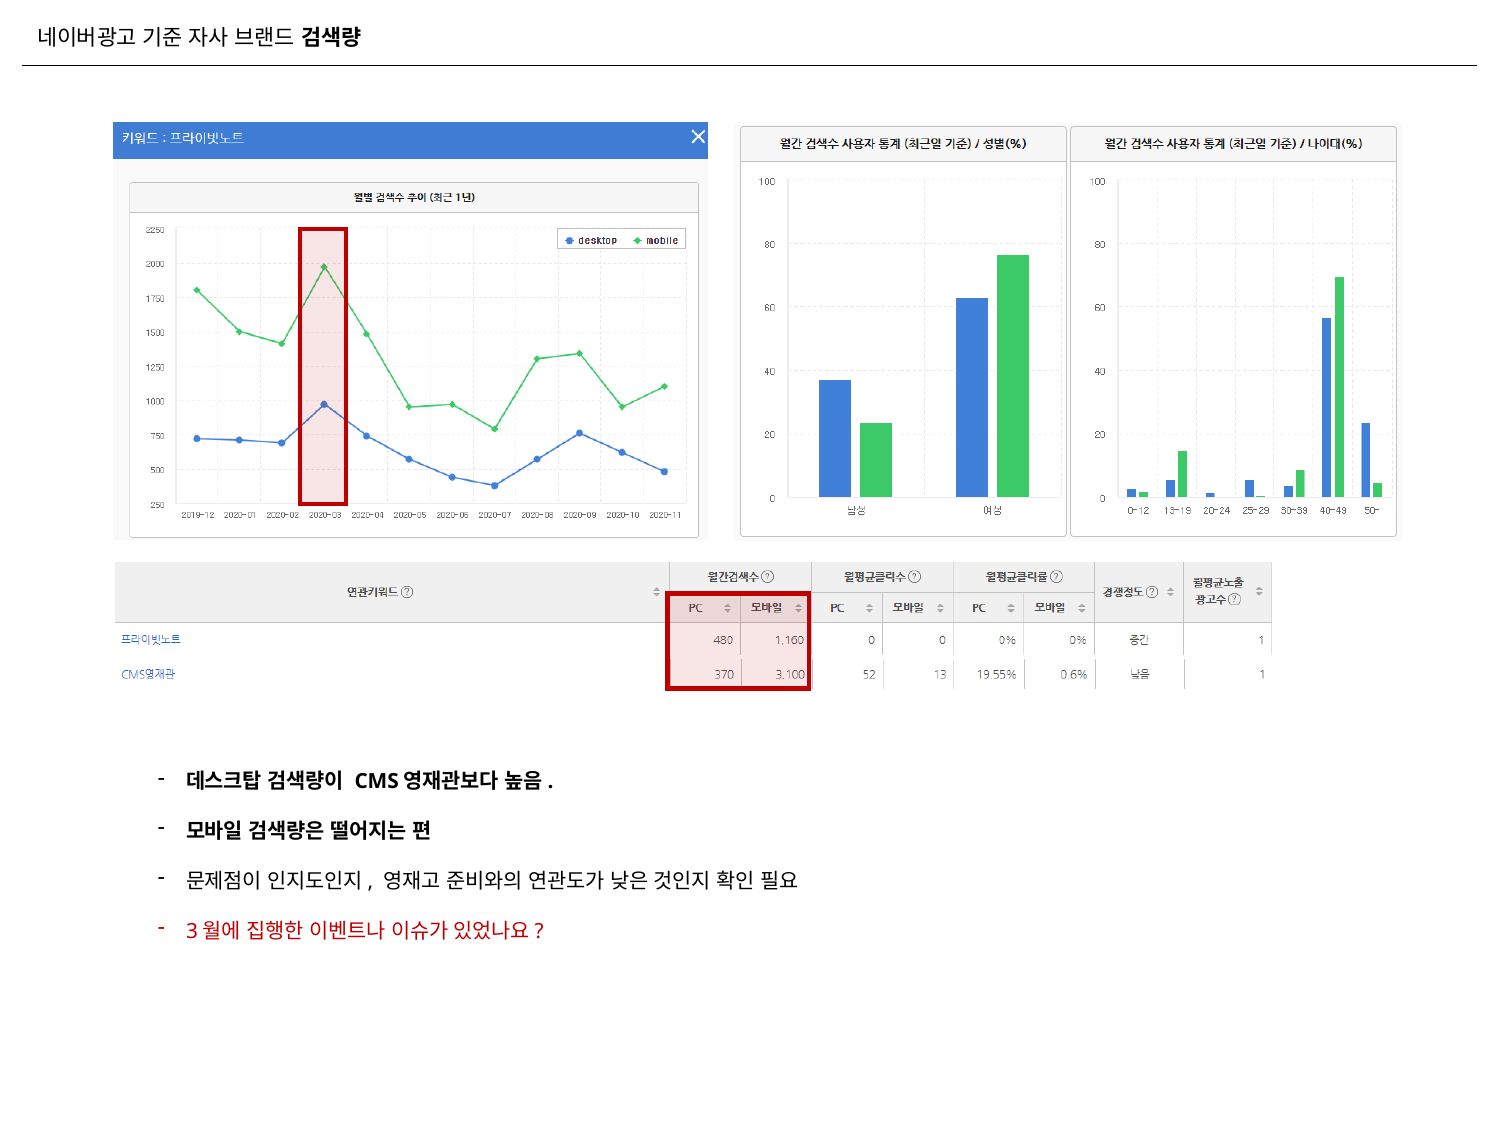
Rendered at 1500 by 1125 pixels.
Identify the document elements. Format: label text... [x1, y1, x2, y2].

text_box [112, 562, 1272, 689]
text_box 네이버광고 기준 자사 브랜드 검색량 [22, 16, 773, 58]
picture [112, 122, 708, 540]
text_box 데스크탑 검색량이 CMS영재관보다 높음. 모바일 검색량은 떨어지는 편 문제점이 인지도인지, 영재고 준비와의 연관도가 낮은 것인지 확인 필요 3월에 집행한 이벤트나 이슈가 있었나요? [143, 760, 955, 975]
picture [734, 122, 1402, 541]
